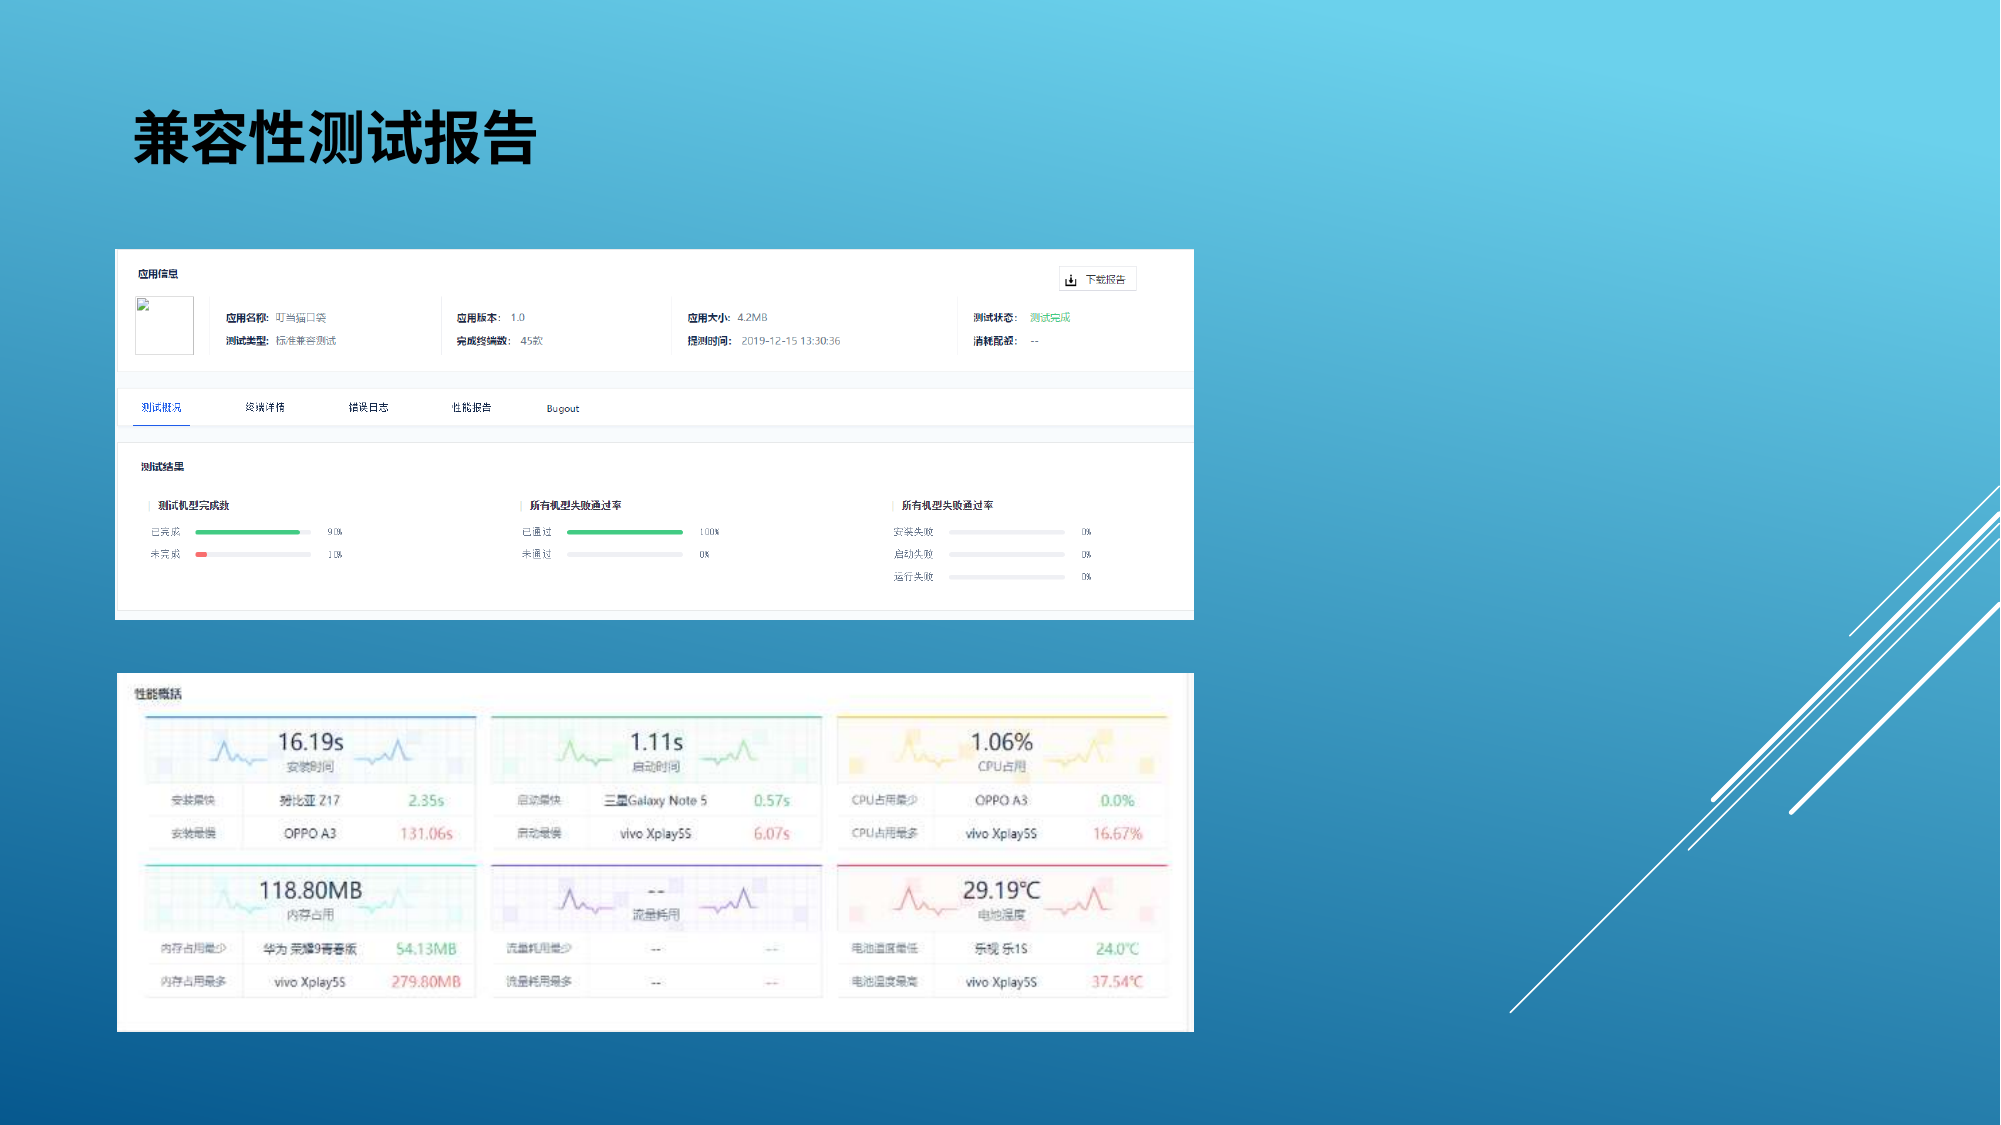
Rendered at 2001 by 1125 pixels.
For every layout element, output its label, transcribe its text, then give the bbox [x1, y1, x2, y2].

picture [115, 249, 1194, 620]
text_box 兼容性测试报告 [117, 93, 613, 179]
picture [117, 673, 1194, 1032]
